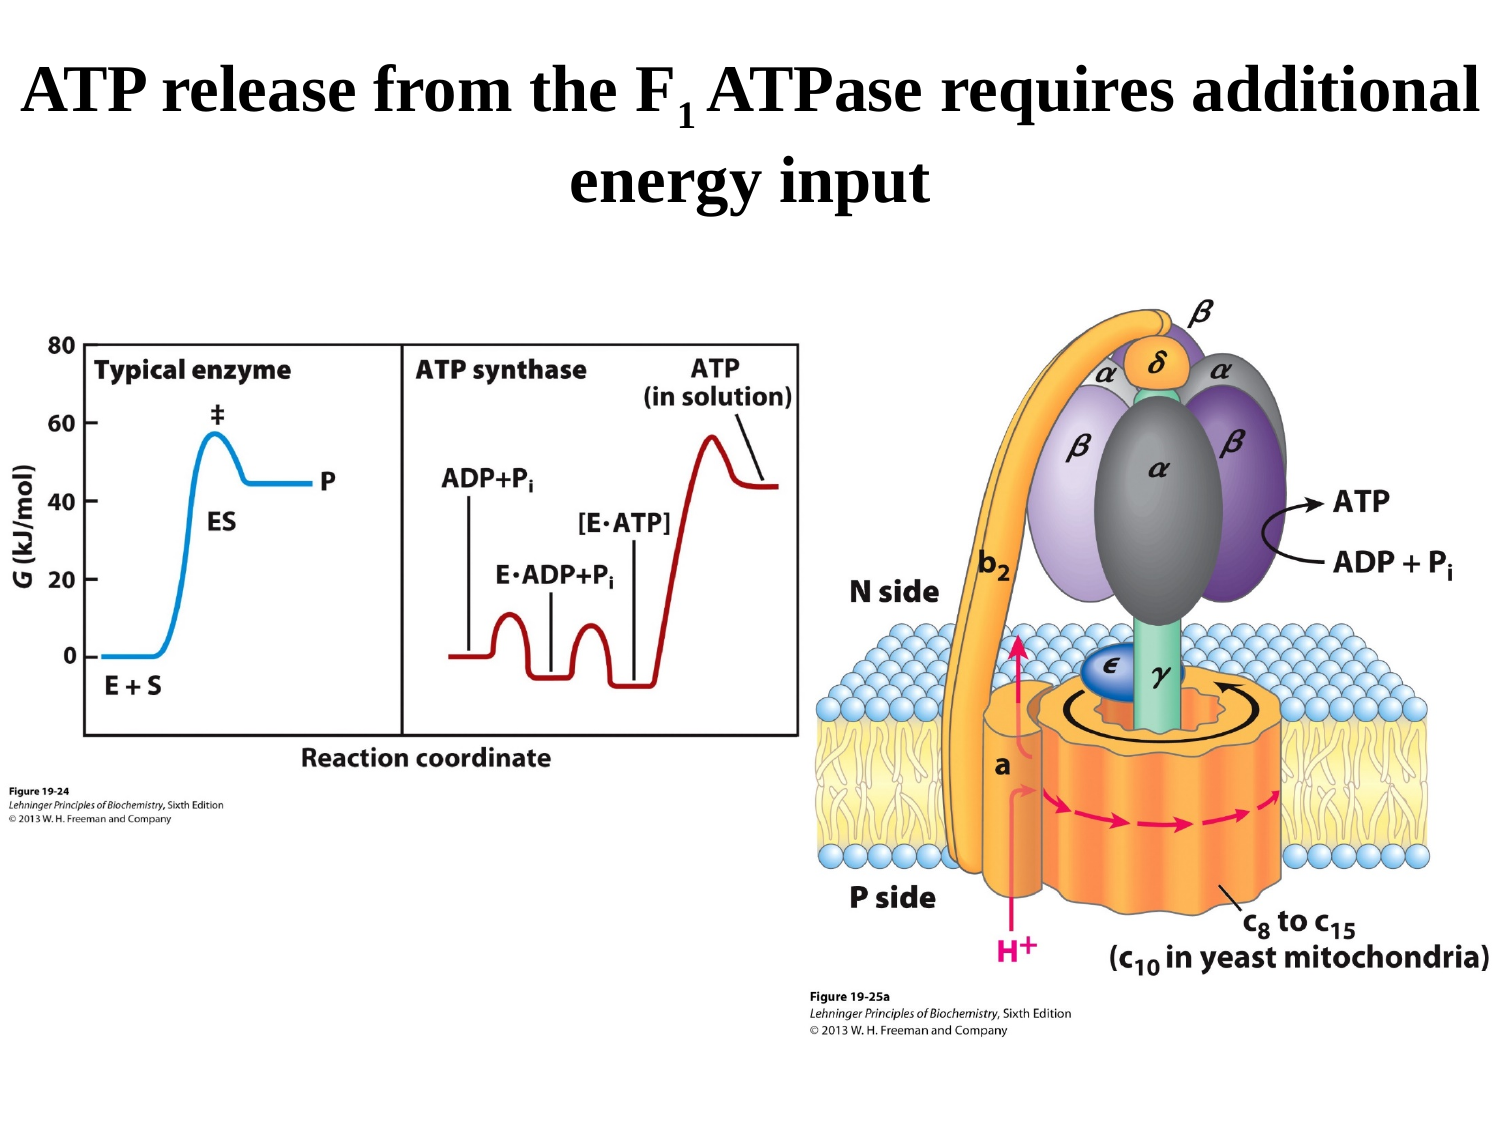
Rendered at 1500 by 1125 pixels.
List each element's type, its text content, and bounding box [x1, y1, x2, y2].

picture [4, 287, 1500, 1039]
text_box ATP release from the F1 ATPase requires additional energy input [0, 37, 1500, 224]
